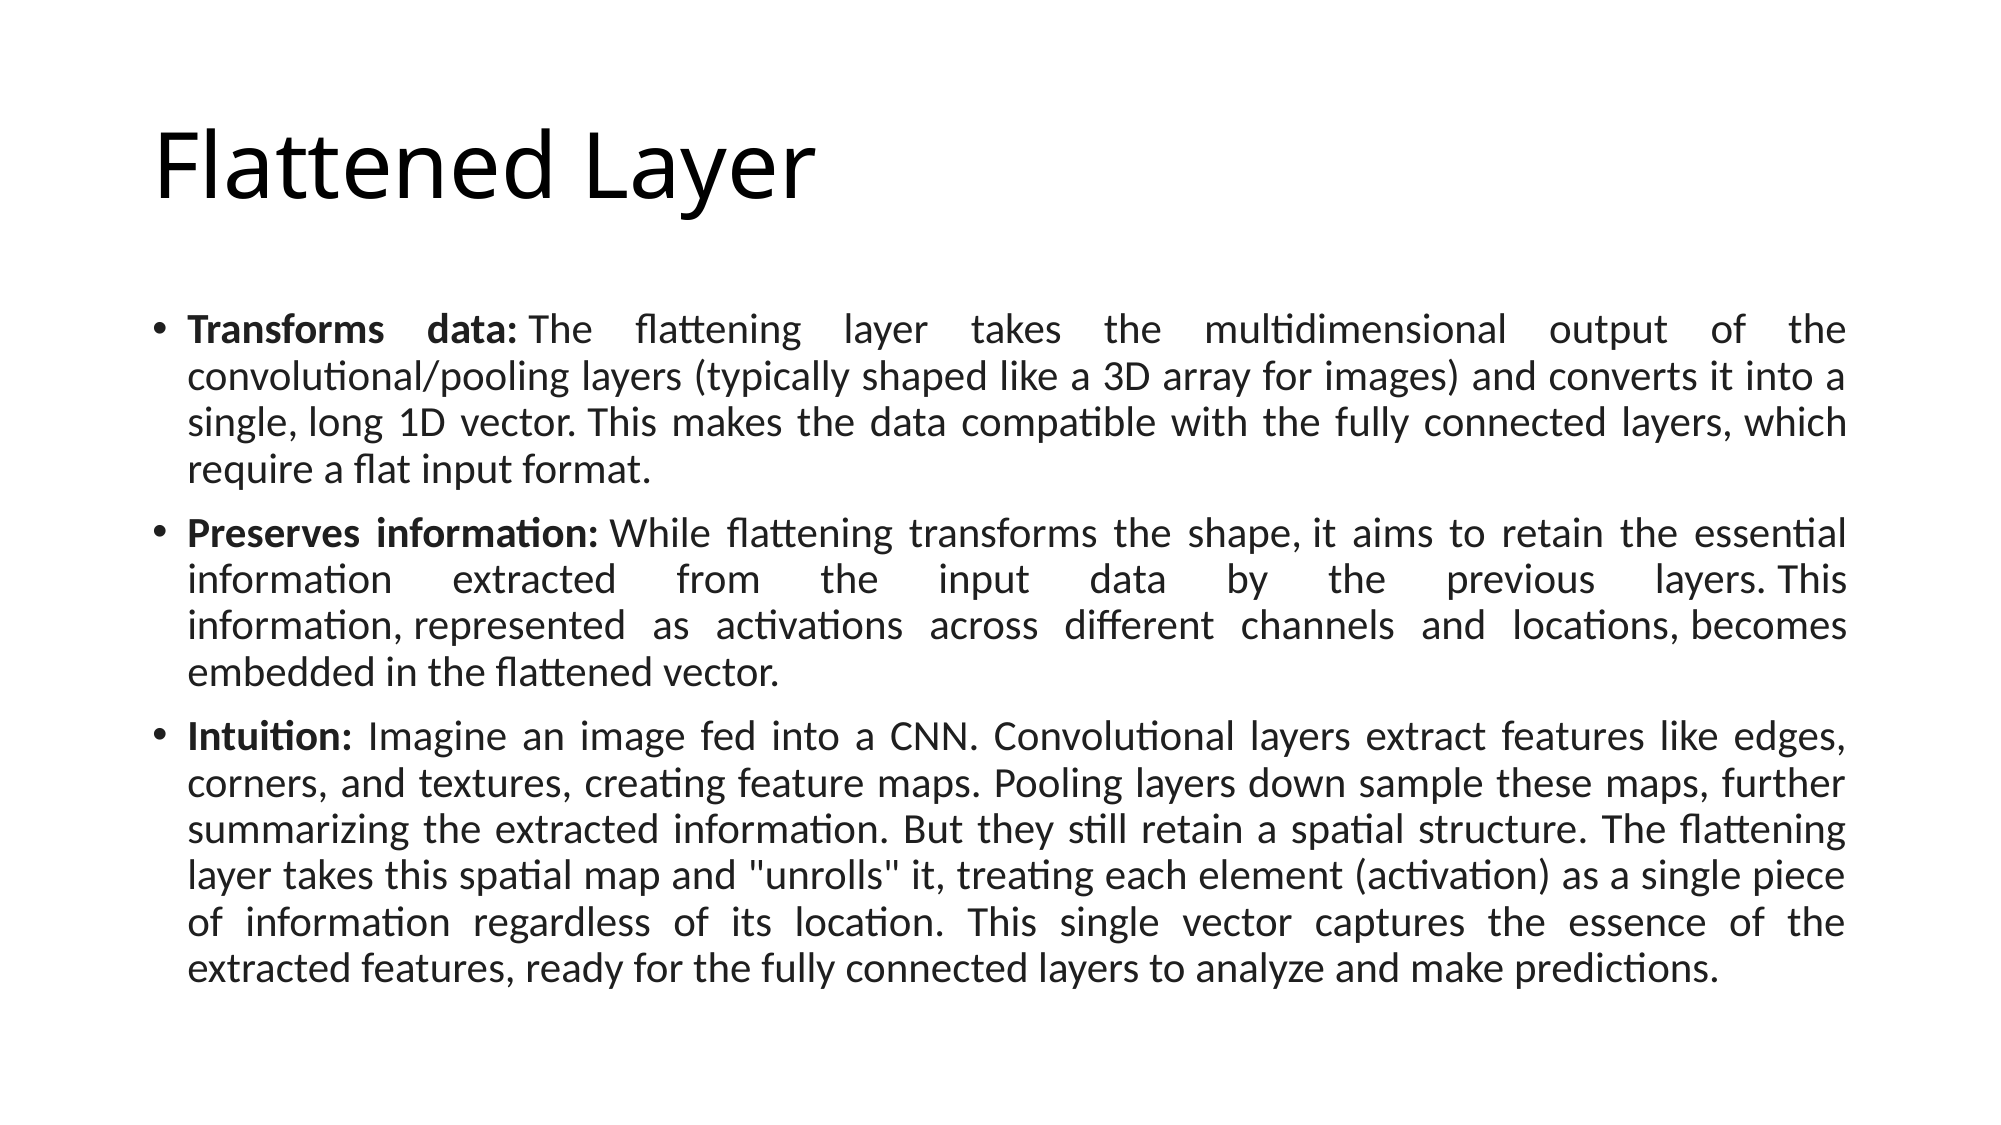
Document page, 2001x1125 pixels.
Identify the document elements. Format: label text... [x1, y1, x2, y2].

list Transforms data: The flattening layer takes the multidimensional output of the convolutional/pooling layers (typically shaped like a 3D array for images) and converts it into a single, long 1D vector. This makes the data compatible with the fully connected layers, which require a flat input format. Preserves information: While flattening transforms the shape, it aims to retain the essential information extracted from the input data by the previous layers. This information, represented as activations across different channels and locations, becomes embedded in the flattened vector. Intuition: Imagine an image fed into a CNN. Convolutional layers extract features like edges, corners, and textures, creating feature maps. Pooling layers down sample these maps, further summarizing the extracted information. But they still retain a spatial structure. The flattening layer takes this spatial map and "unrolls" it, treating each element (activation) as a single piece of information regardless of its location. This single vector captures the essence of the extracted features, ready for the fully connected layers to analyze and make predictions. [137, 299, 1863, 1014]
title Flattened Layer [137, 59, 1863, 278]
